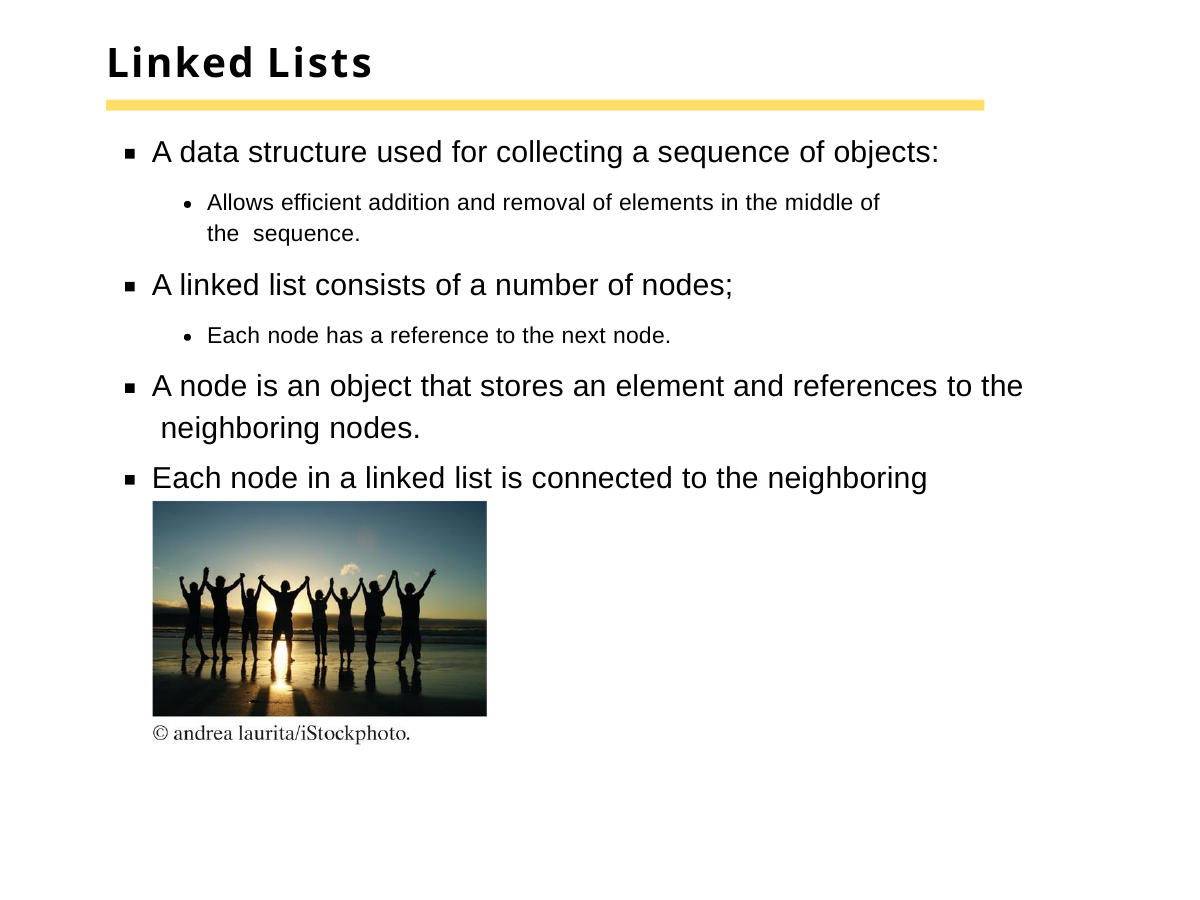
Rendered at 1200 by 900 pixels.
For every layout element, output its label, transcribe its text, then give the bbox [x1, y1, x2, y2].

text_box [125, 148, 135, 159]
text_box [125, 383, 135, 393]
text_box [152, 500, 487, 770]
text_box [125, 475, 135, 485]
title Linked Lists [103, 37, 1097, 188]
text_box A data structure used for collecting a sequence of objects: Allows efficient addition and removal of elements in the middle of the sequence. A linked list consists of a number of nodes; Each node has a reference to the next node. A node is an object that stores an element and references to the neighboring nodes. Each node in a linked list is connected to the neighboring nodes. [149, 132, 1030, 531]
text_box [125, 281, 135, 292]
